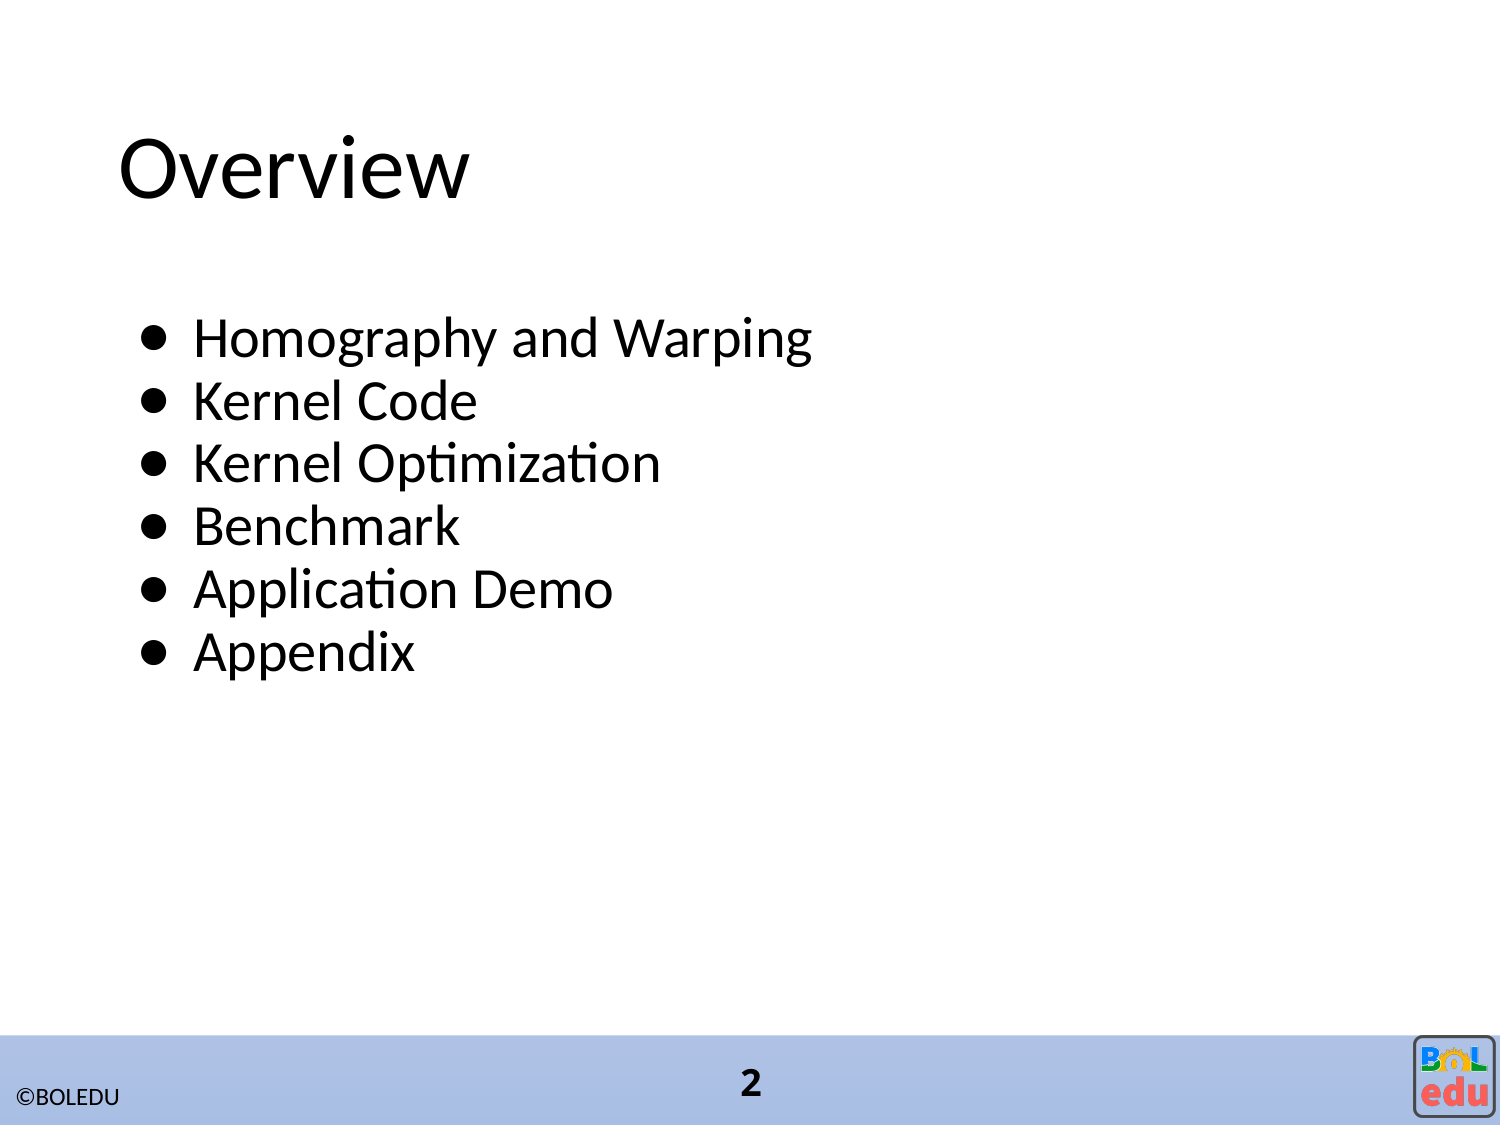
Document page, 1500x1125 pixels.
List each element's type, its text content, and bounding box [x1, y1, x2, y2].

picture [1413, 1035, 1500, 1118]
list Homography and Warping Kernel Code Kernel Optimization Benchmark Application Demo Appendix [103, 299, 1397, 1014]
slide_number 2 [665, 1054, 777, 1115]
title Overview [103, 59, 1397, 278]
